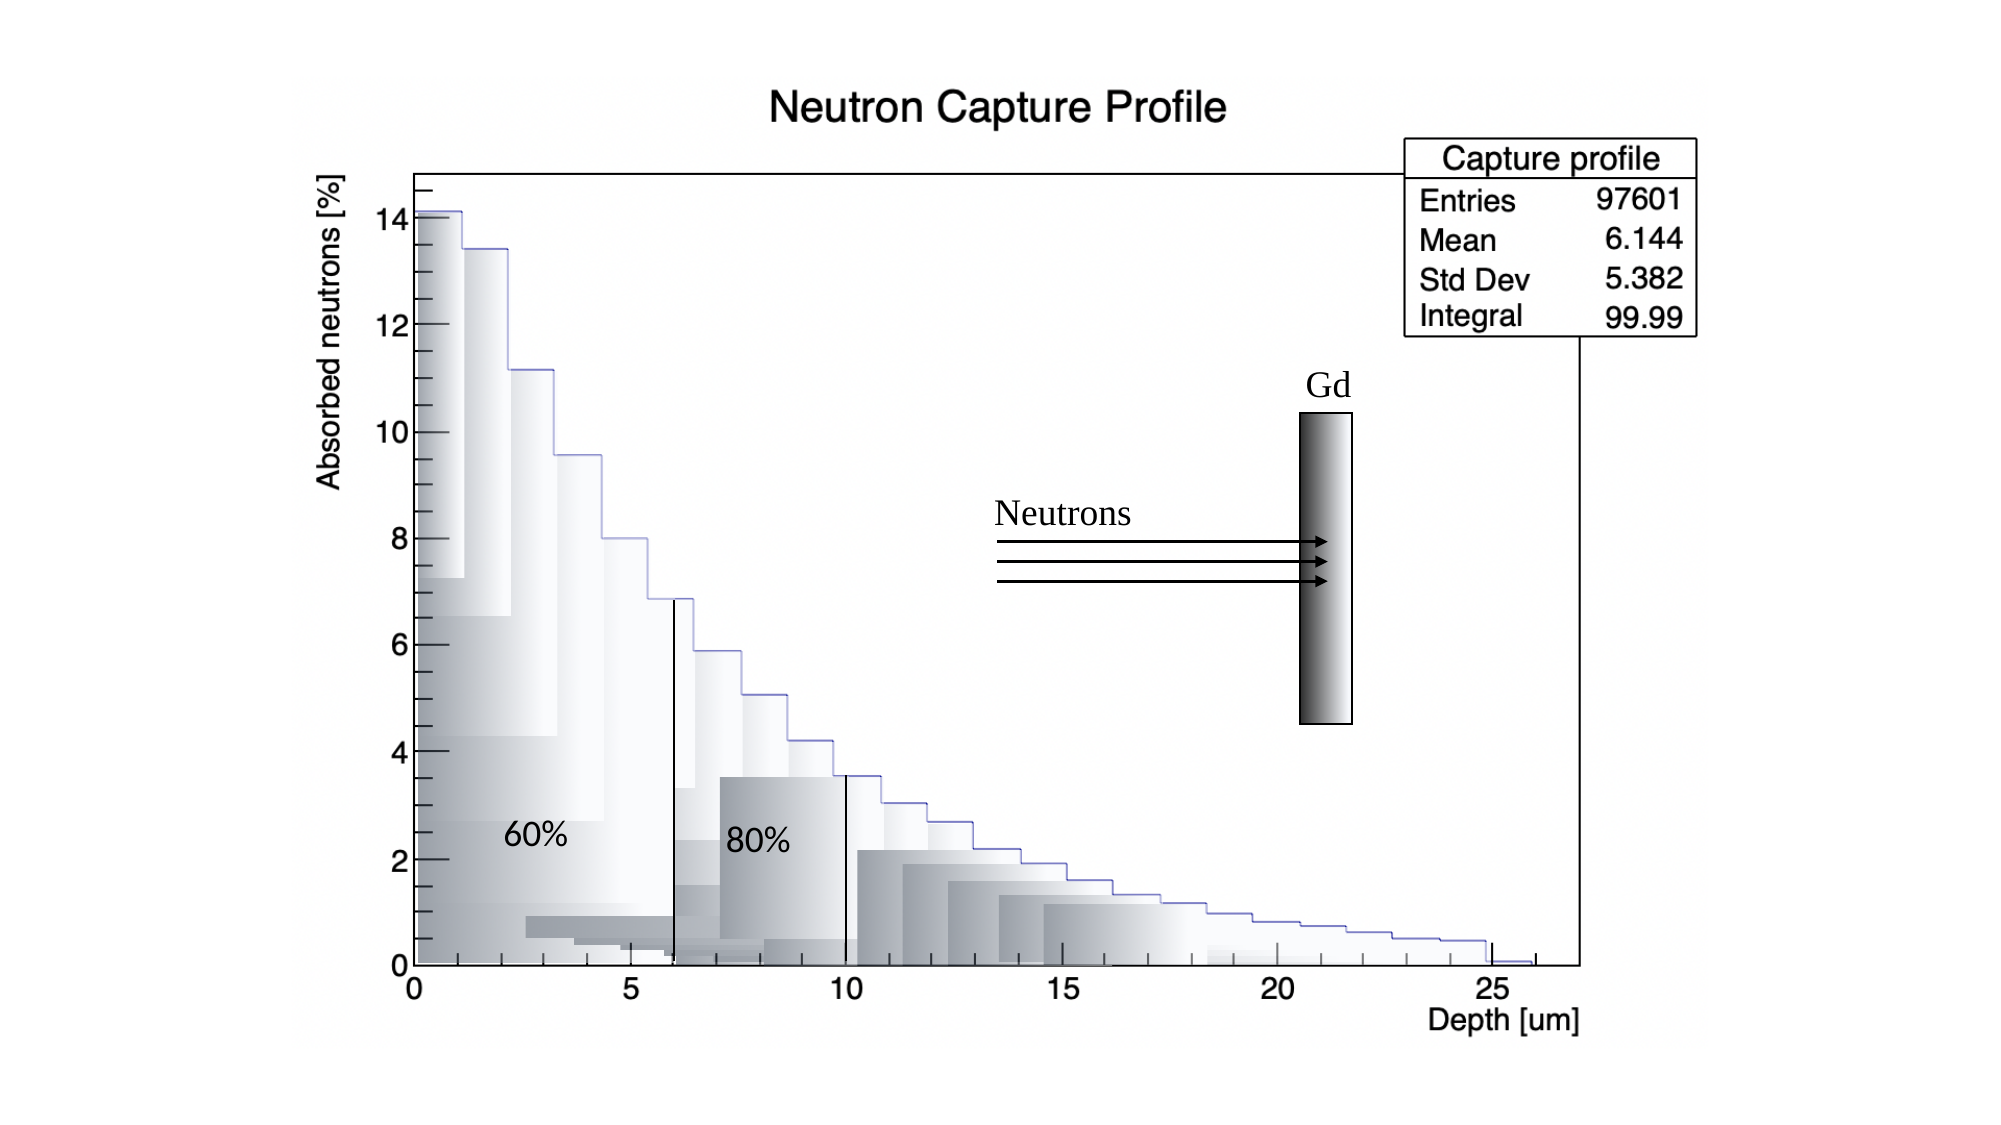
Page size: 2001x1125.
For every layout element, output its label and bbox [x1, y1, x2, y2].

picture [291, 76, 1709, 1049]
text_box [979, 352, 1377, 725]
